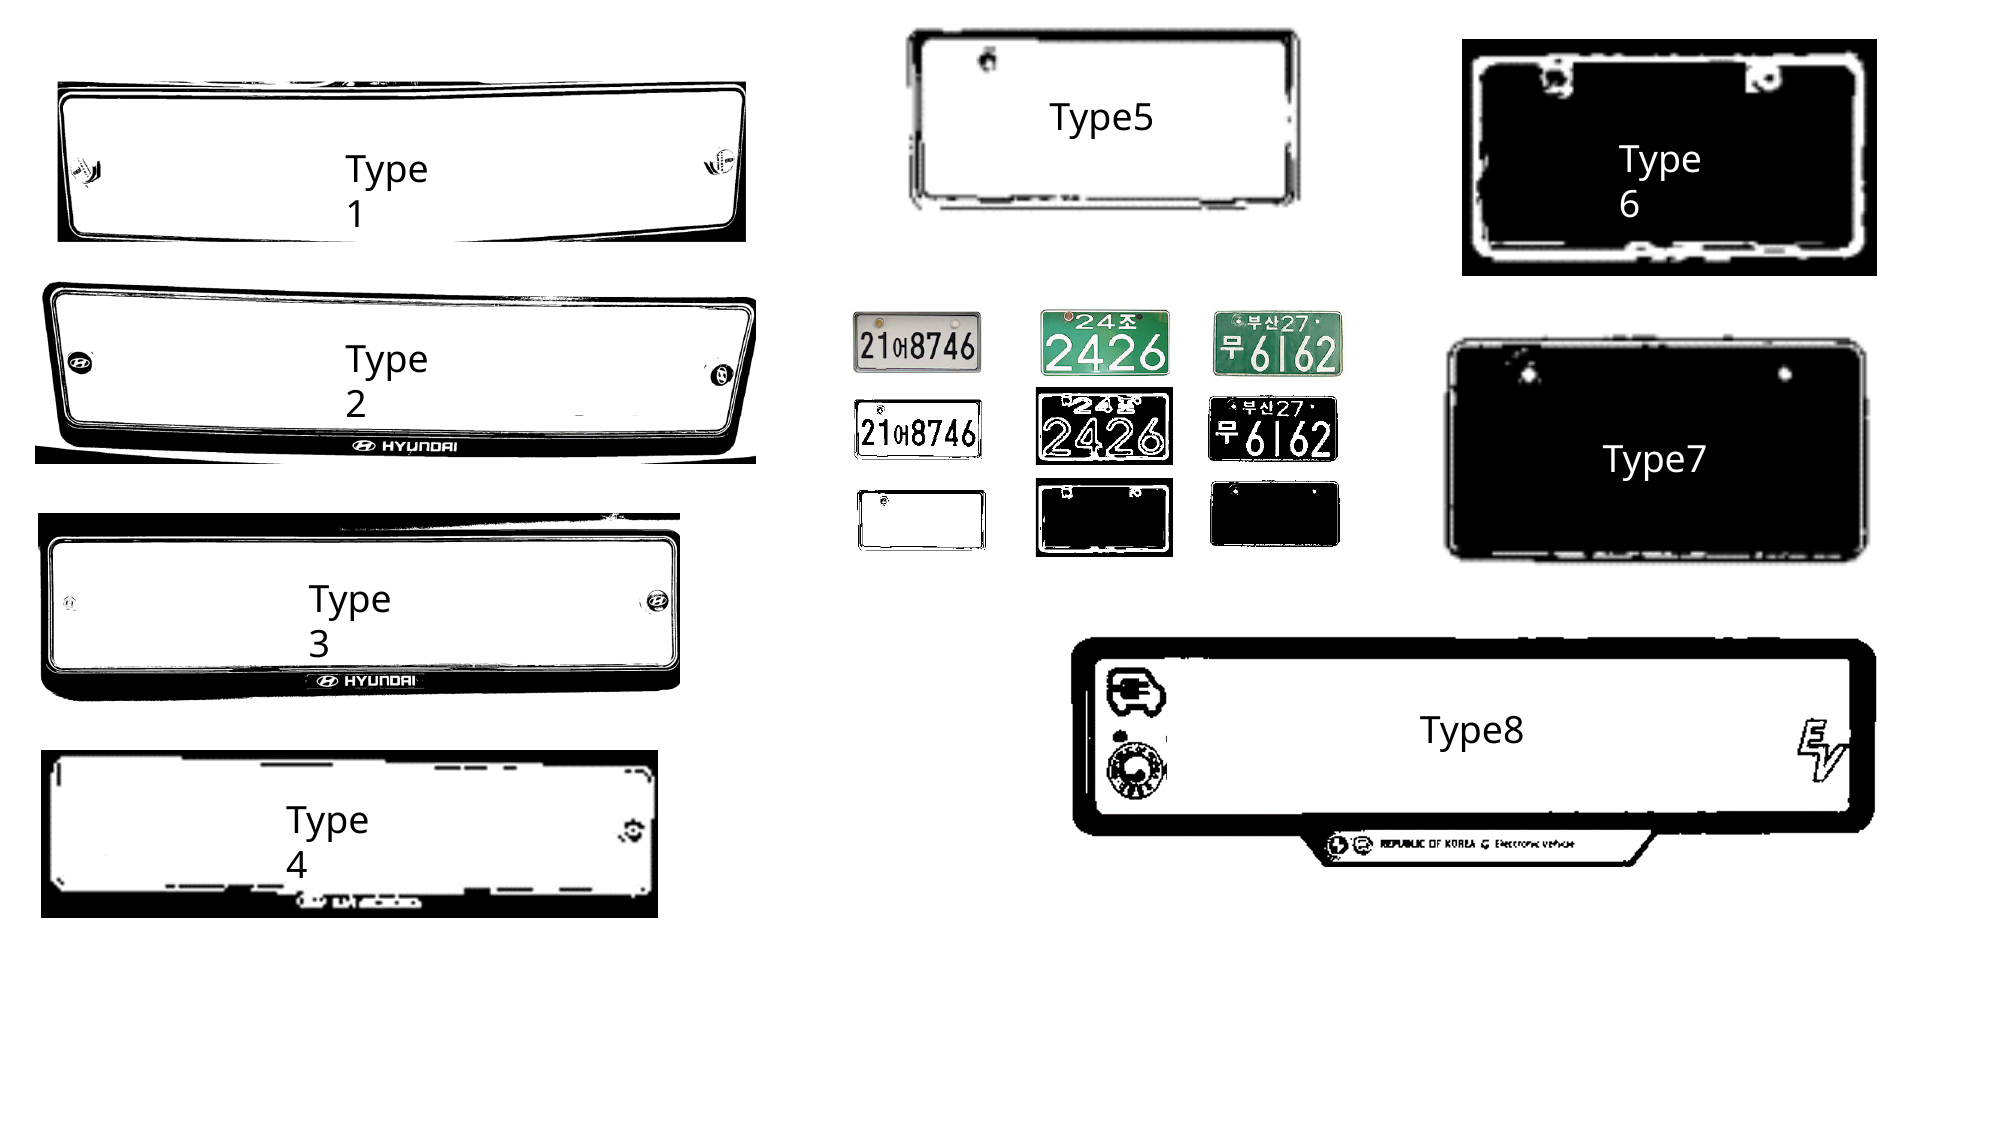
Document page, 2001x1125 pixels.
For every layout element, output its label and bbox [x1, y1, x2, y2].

text_box [847, 302, 1356, 557]
text_box [1068, 634, 1877, 867]
text_box [41, 750, 658, 918]
text_box [56, 80, 747, 243]
text_box [895, 17, 1326, 229]
text_box [1462, 39, 1877, 276]
text_box [35, 279, 756, 464]
text_box [1422, 322, 1913, 587]
text_box [38, 513, 680, 706]
